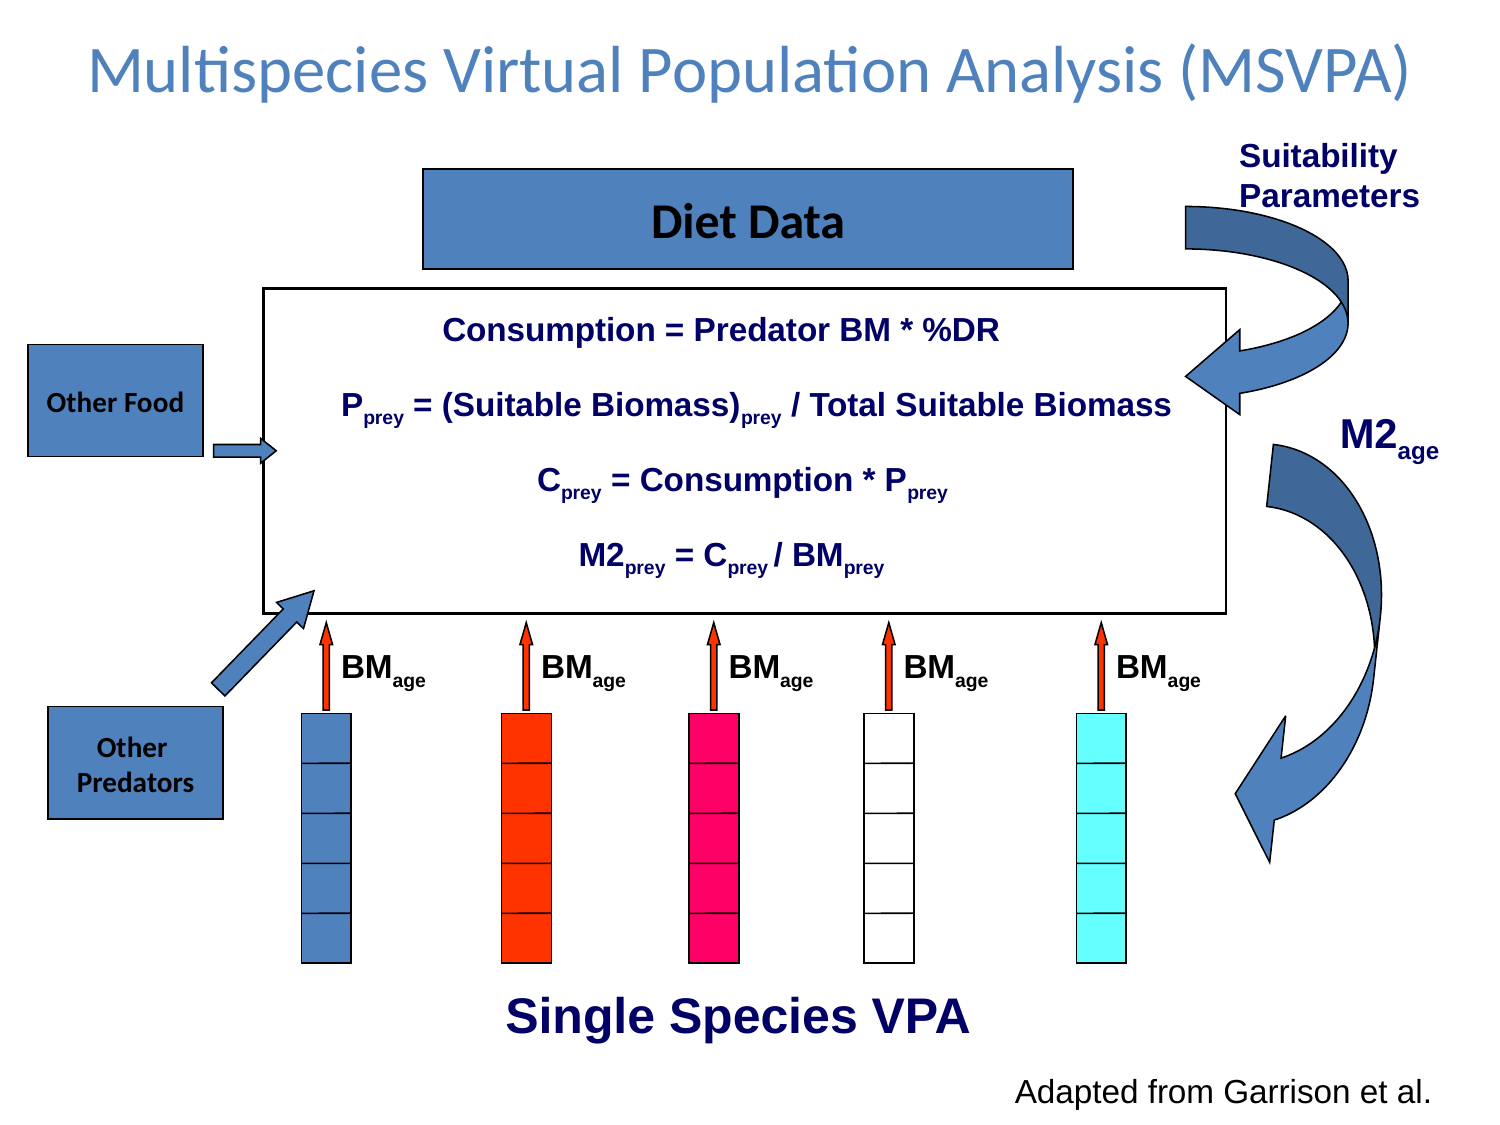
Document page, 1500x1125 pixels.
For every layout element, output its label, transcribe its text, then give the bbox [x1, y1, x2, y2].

text_box Multispecies Virtual Population Analysis (MSVPA) [72, 18, 1428, 114]
text_box M2prey = Cprey / BMprey [563, 525, 964, 586]
text_box [1095, 622, 1106, 711]
text_box [320, 622, 331, 711]
text_box M2age [1325, 399, 1500, 472]
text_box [863, 713, 915, 964]
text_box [301, 713, 352, 964]
text_box Consumption = Predator BM * %DR [427, 300, 1016, 356]
text_box [519, 622, 531, 711]
text_box [1235, 444, 1382, 863]
text_box [213, 438, 277, 464]
text_box Pprey = (Suitable Biomass)prey / Total Suitable Biomass [326, 375, 1227, 436]
text_box BMage [526, 638, 664, 699]
text_box BMage [326, 638, 464, 699]
text_box Single Species VPA [490, 975, 987, 1051]
text_box BMage [1101, 638, 1239, 699]
text_box Cprey = Consumption * Pprey [522, 450, 963, 511]
text_box [263, 288, 1227, 614]
text_box [1185, 206, 1349, 415]
text_box Other Food [28, 344, 204, 457]
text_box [1076, 713, 1127, 964]
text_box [501, 713, 552, 964]
text_box BMage [888, 638, 1027, 699]
text_box Diet Data [423, 169, 1074, 269]
text_box [707, 622, 719, 711]
text_box BMage [713, 638, 852, 699]
text_box Adapted from Garrison et al. [999, 1062, 1488, 1118]
text_box Other Predators [48, 706, 224, 819]
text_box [688, 713, 740, 964]
text_box [211, 590, 314, 696]
text_box Suitability Parameters [1224, 127, 1436, 222]
text_box [882, 622, 894, 711]
